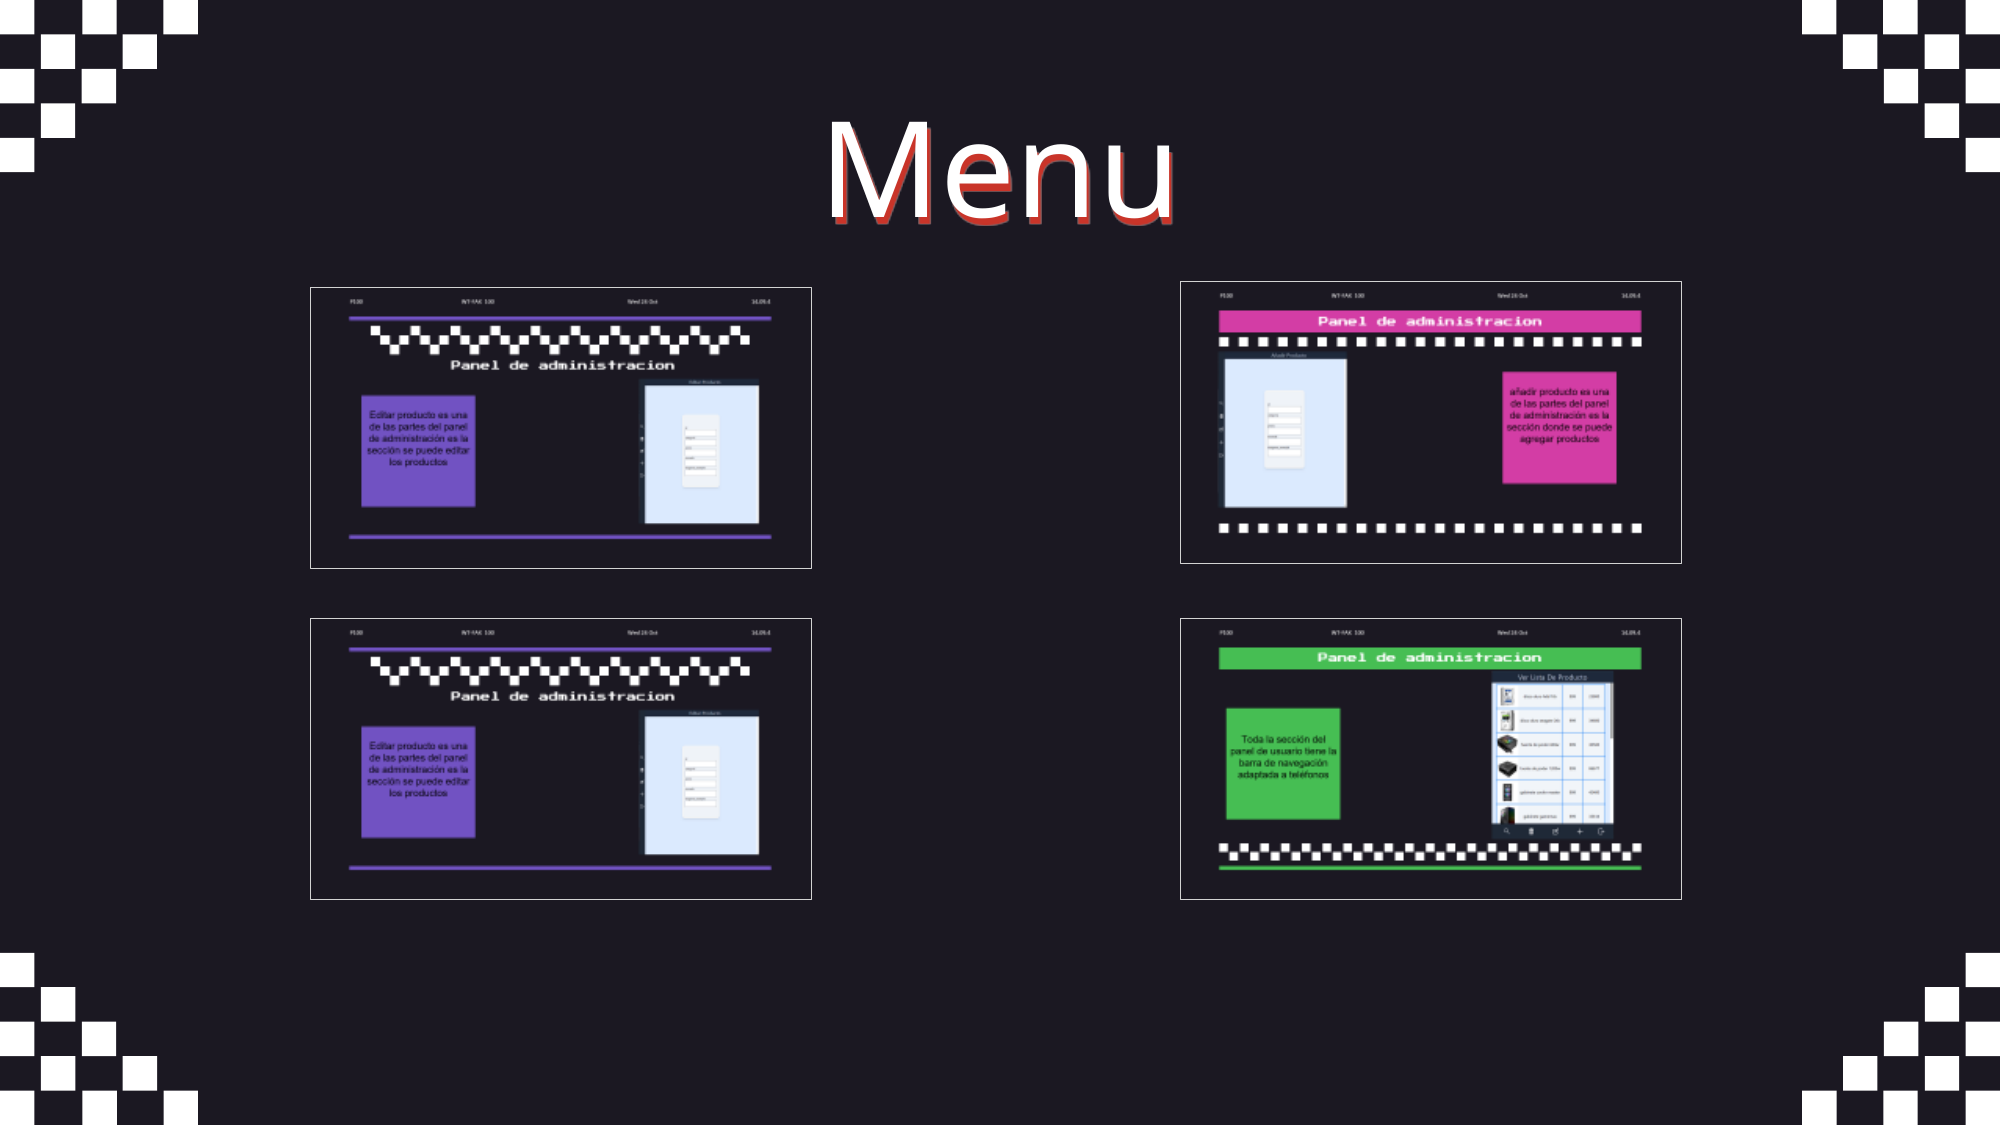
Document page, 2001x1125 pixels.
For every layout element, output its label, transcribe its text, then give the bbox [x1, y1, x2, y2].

picture [1181, 619, 1681, 899]
title Menu [507, 0, 1494, 329]
picture [311, 288, 811, 568]
picture [1181, 282, 1681, 563]
picture [311, 619, 811, 899]
